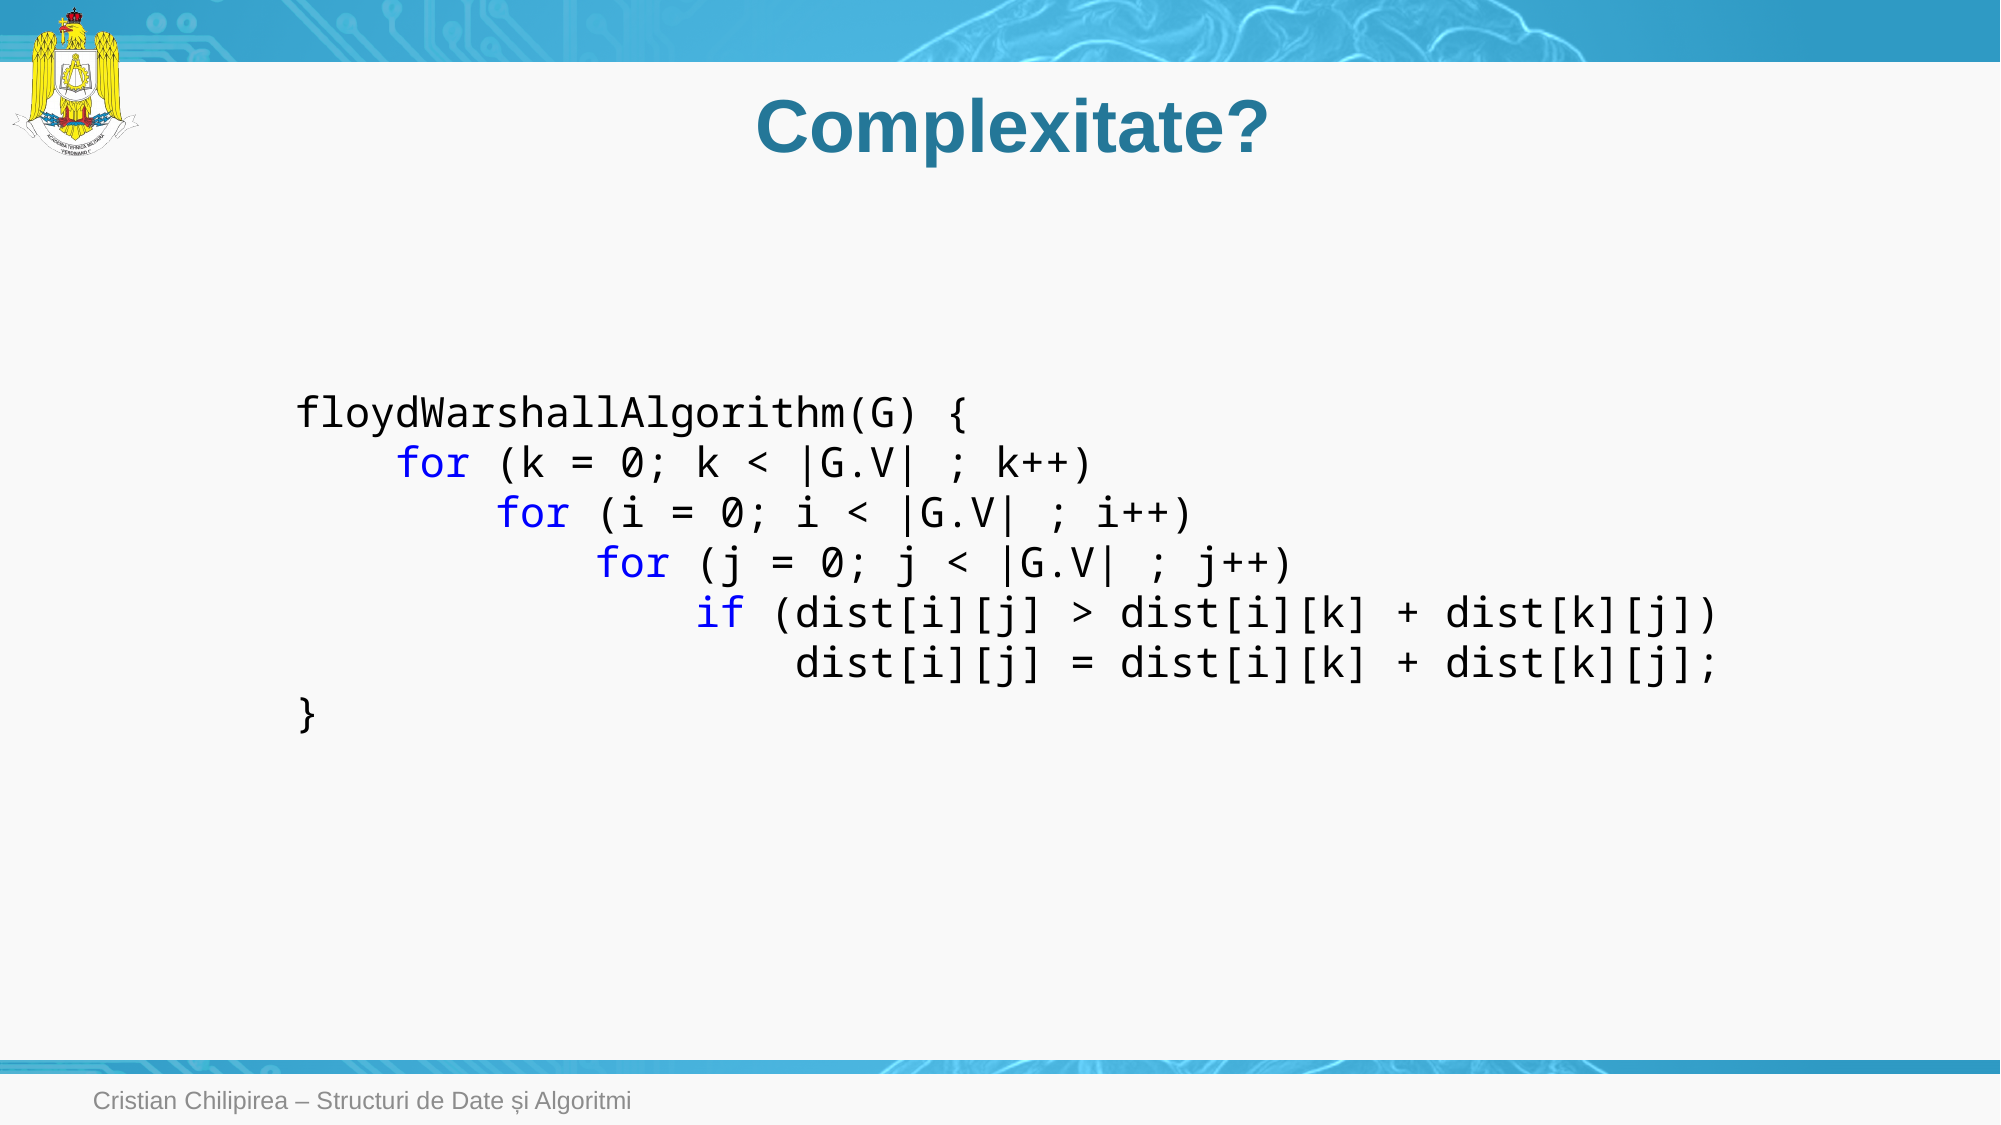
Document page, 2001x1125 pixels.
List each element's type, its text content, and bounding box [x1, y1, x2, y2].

picture [0, 1060, 2000, 1074]
footer Cristian Chilipirea – Structuri de Date și Algoritmi [77, 1073, 1338, 1125]
title Complexitate? [150, 76, 1876, 180]
picture [0, 0, 2000, 156]
text_box floydWarshallAlgorithm(G) { for (k = 0; k < |G.V| ; k++) for (i = 0; i < |G.V| ; i++) for (j = 0; j < |G.V| ; j++) if (dist[i][j] > dist[i][k] + dist[k][j]) dist[i][j] = dist[i][k] + dist[k][j]; } [280, 378, 2000, 744]
